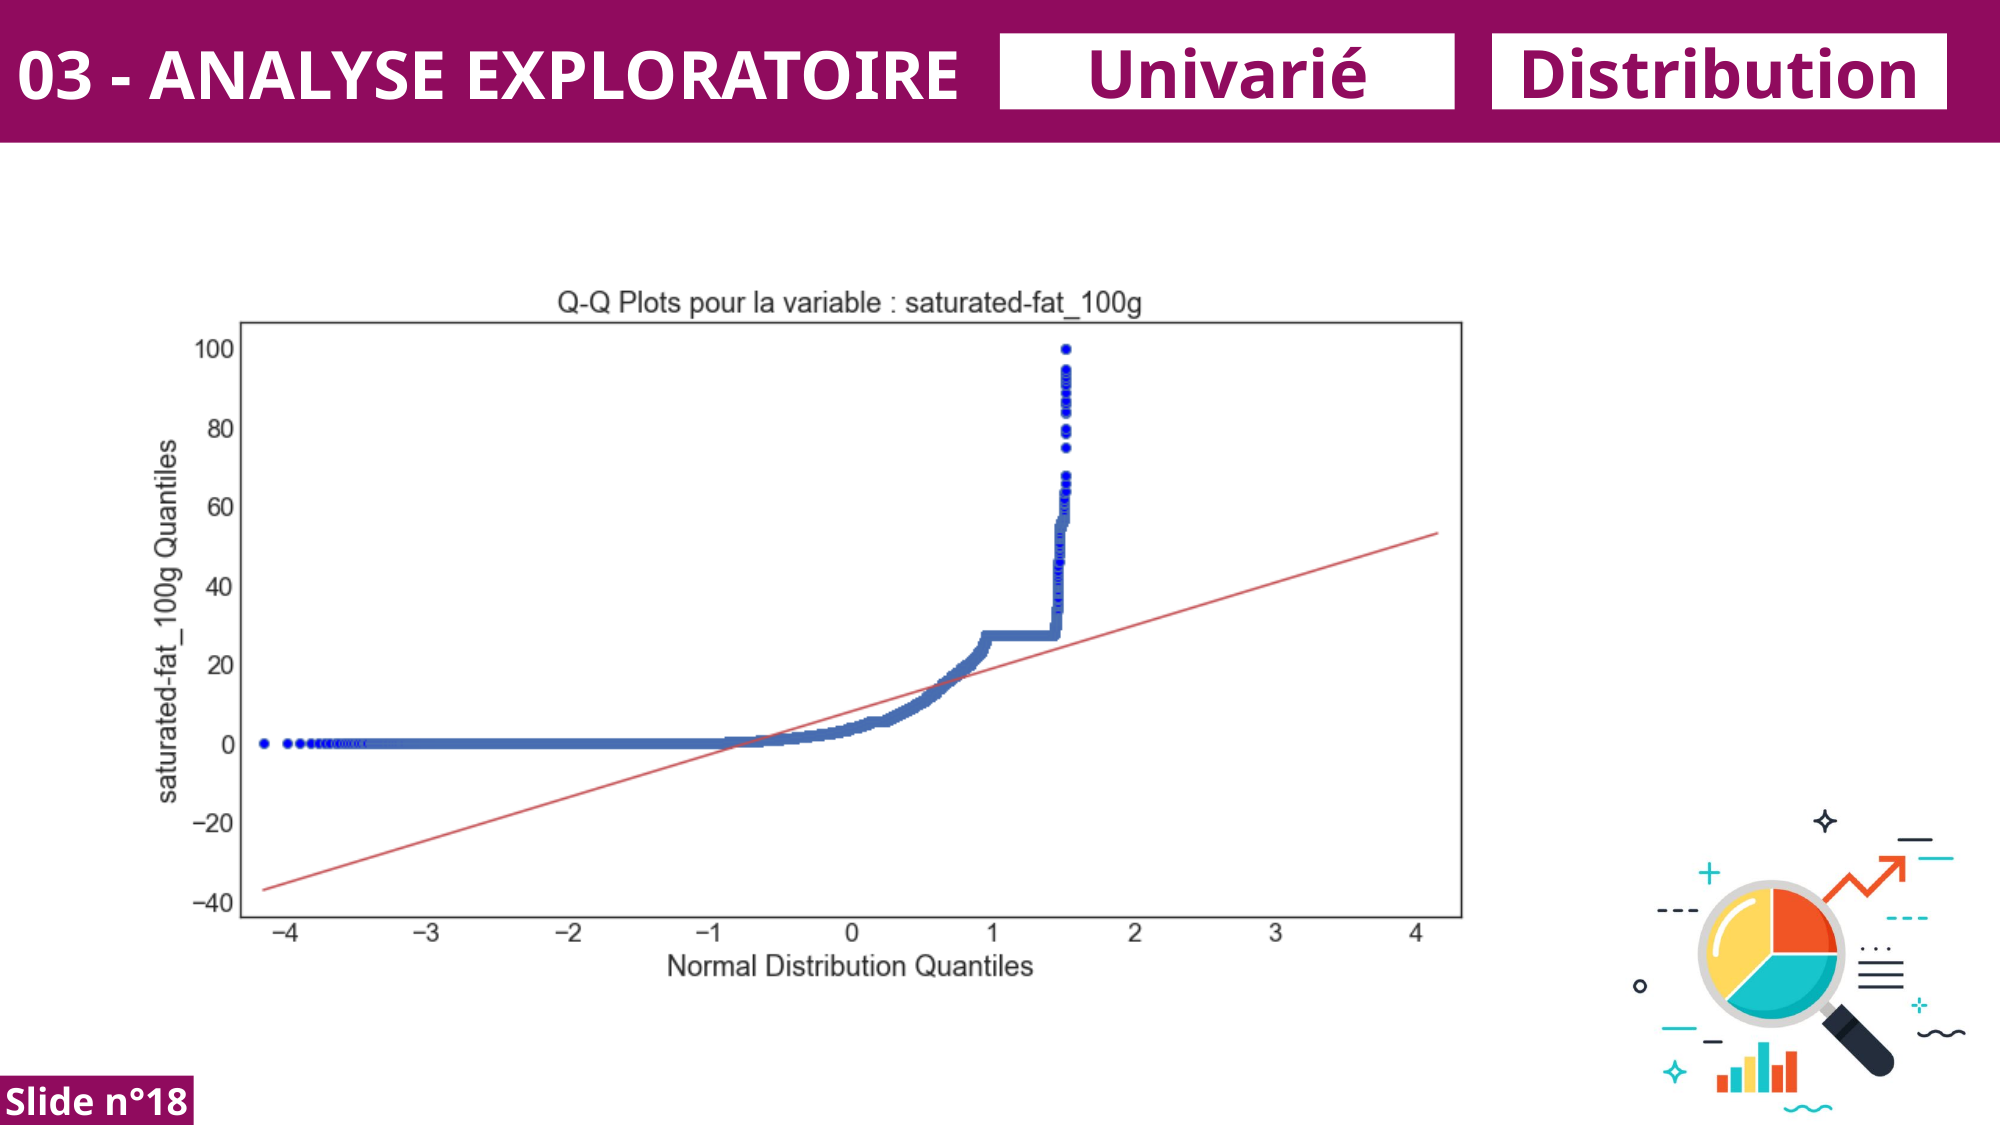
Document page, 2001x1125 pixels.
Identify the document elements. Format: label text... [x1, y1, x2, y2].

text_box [0, 0, 2000, 143]
picture [145, 280, 1472, 992]
text_box Slide n°18 [0, 1075, 194, 1125]
picture [1606, 796, 2000, 1125]
